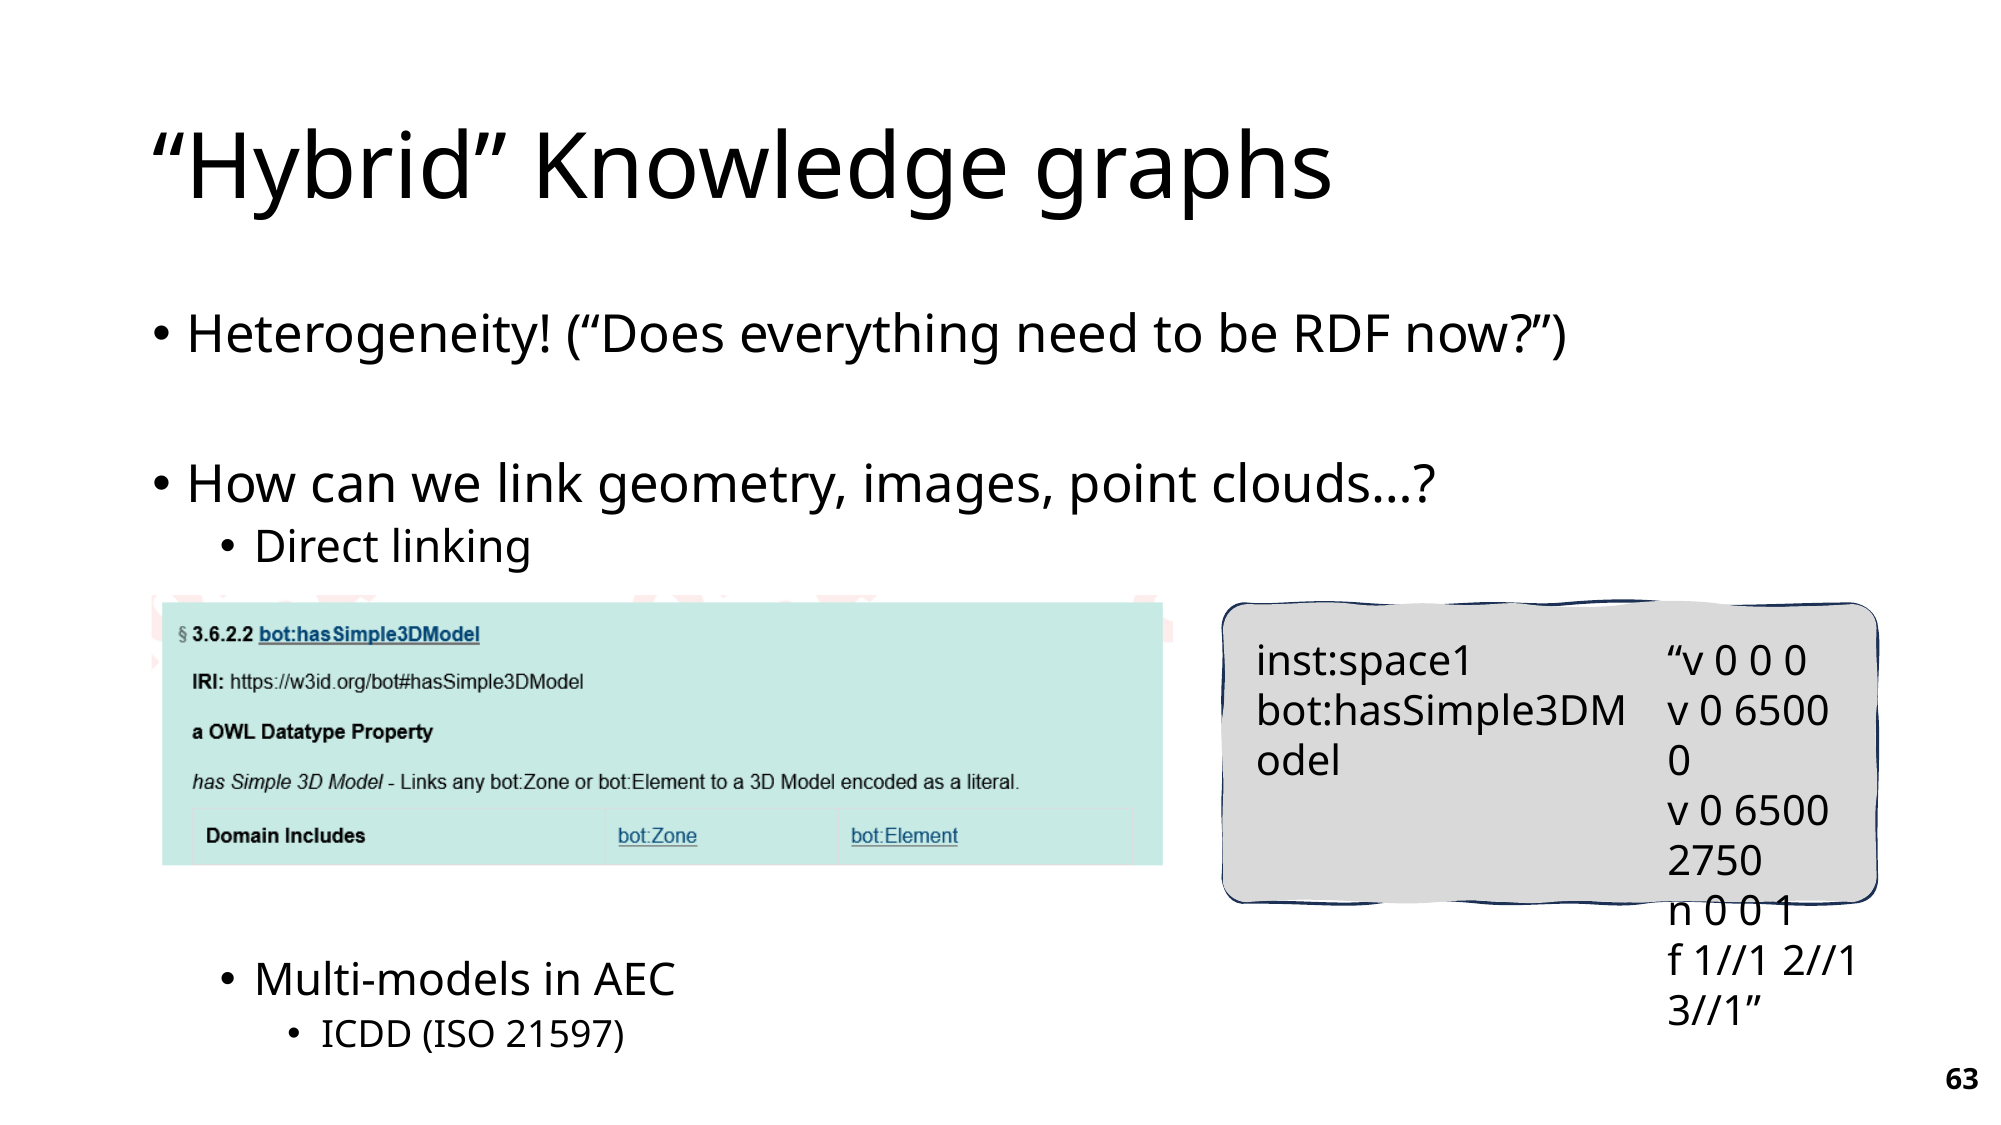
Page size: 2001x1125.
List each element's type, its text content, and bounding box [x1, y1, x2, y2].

text_box inst:space1 bot:hasSimple3DModel [1240, 626, 1652, 841]
text_box “v 0 0 0 v 0 6500 0 v 0 6500 2750 n 0 0 1 f 1//1 2//1 3//1” [1652, 626, 1877, 1042]
text_box [1221, 599, 1880, 906]
list Heterogeneity! (“Does everything need to be RDF now?”) How can we link geometry, images, point clouds…? Direct linking Multi-models in AEC ICDD (ISO 21597) [137, 299, 1863, 1066]
picture [151, 595, 1174, 878]
title “Hybrid” Knowledge graphs [137, 59, 1863, 278]
slide_number 63 [1924, 1037, 2000, 1123]
